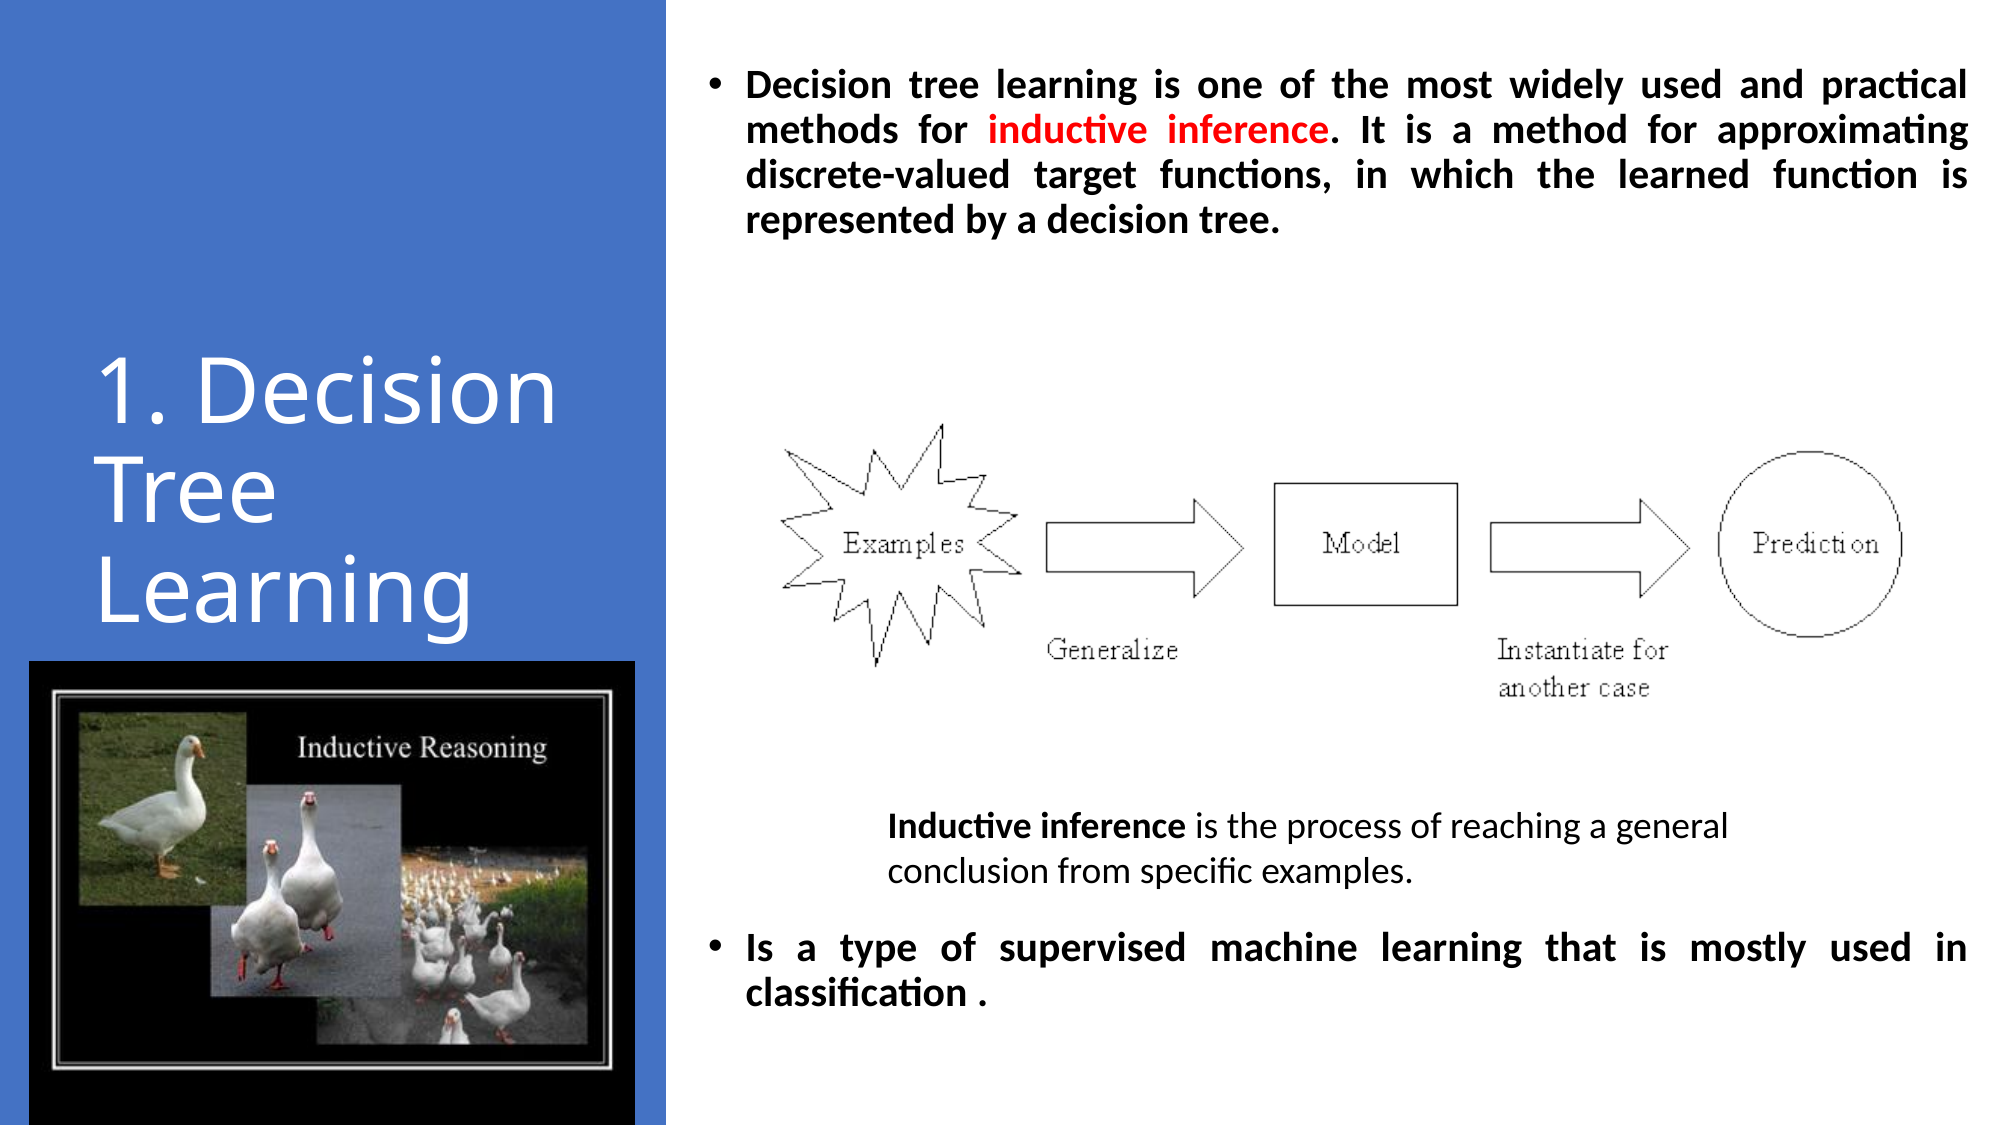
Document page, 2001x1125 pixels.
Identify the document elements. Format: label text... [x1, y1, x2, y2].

picture [29, 661, 635, 1125]
picture [773, 416, 1905, 715]
text_box Is a type of supervised machine learning that is mostly used in classification . [693, 908, 1985, 1032]
text_box Inductive inference is the process of reaching a general conclusion from specific examples. [872, 793, 1873, 898]
text_box [0, 0, 667, 1125]
list Decision tree learning is one of the most widely used and practical methods for inductive inference. It is a method for approximating discrete-valued target functions, in which the learned function is represented by a decision tree. [693, 24, 1985, 282]
title 1. Decision Tree Learning [78, 179, 587, 661]
